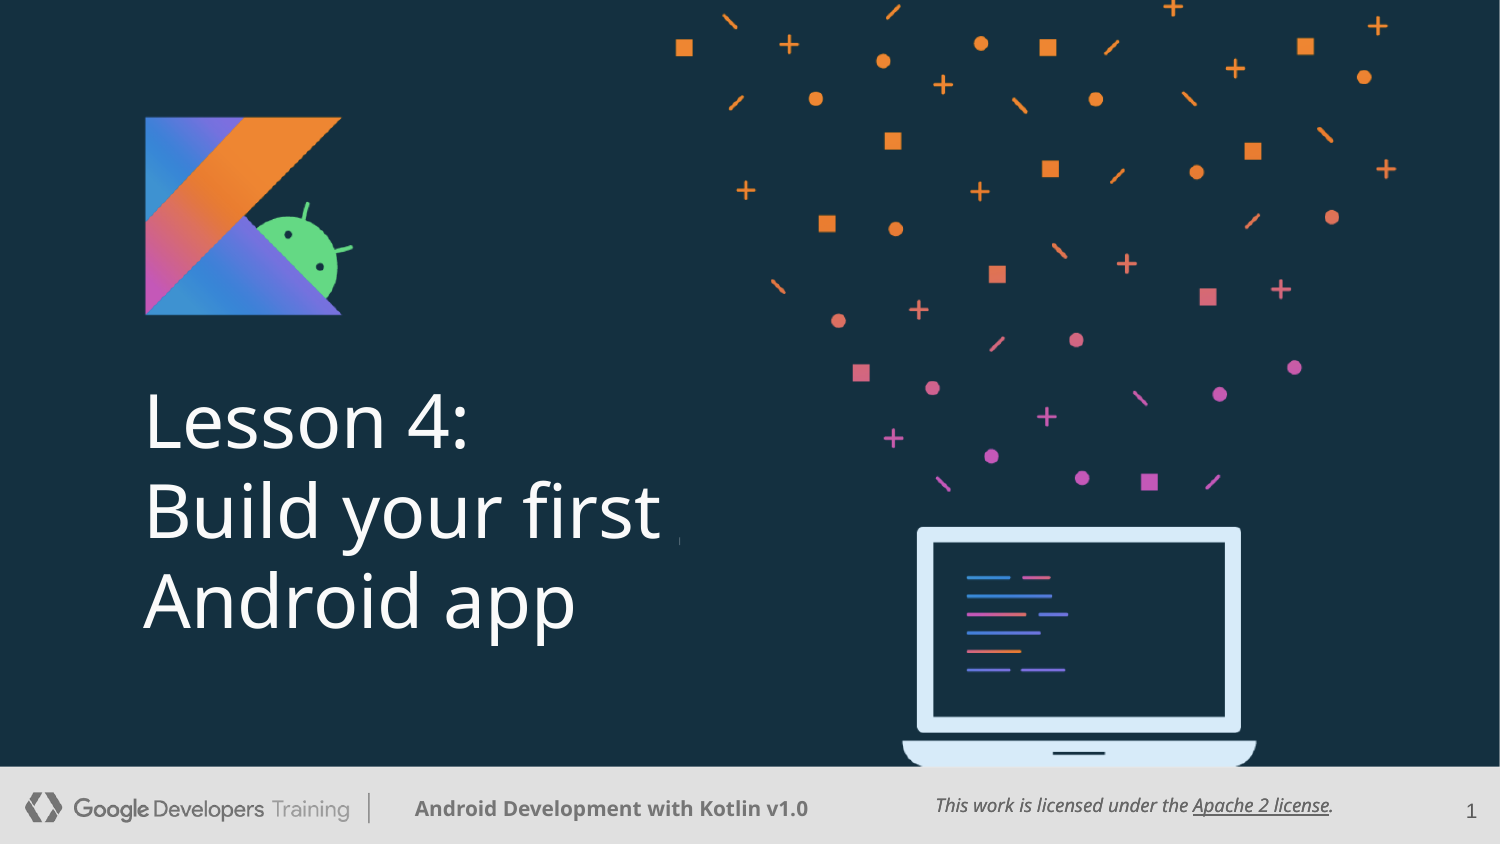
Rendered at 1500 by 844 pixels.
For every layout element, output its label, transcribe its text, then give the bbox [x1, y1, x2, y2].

slide_number ‹#› [1402, 777, 1493, 842]
picture [0, 0, 1500, 844]
